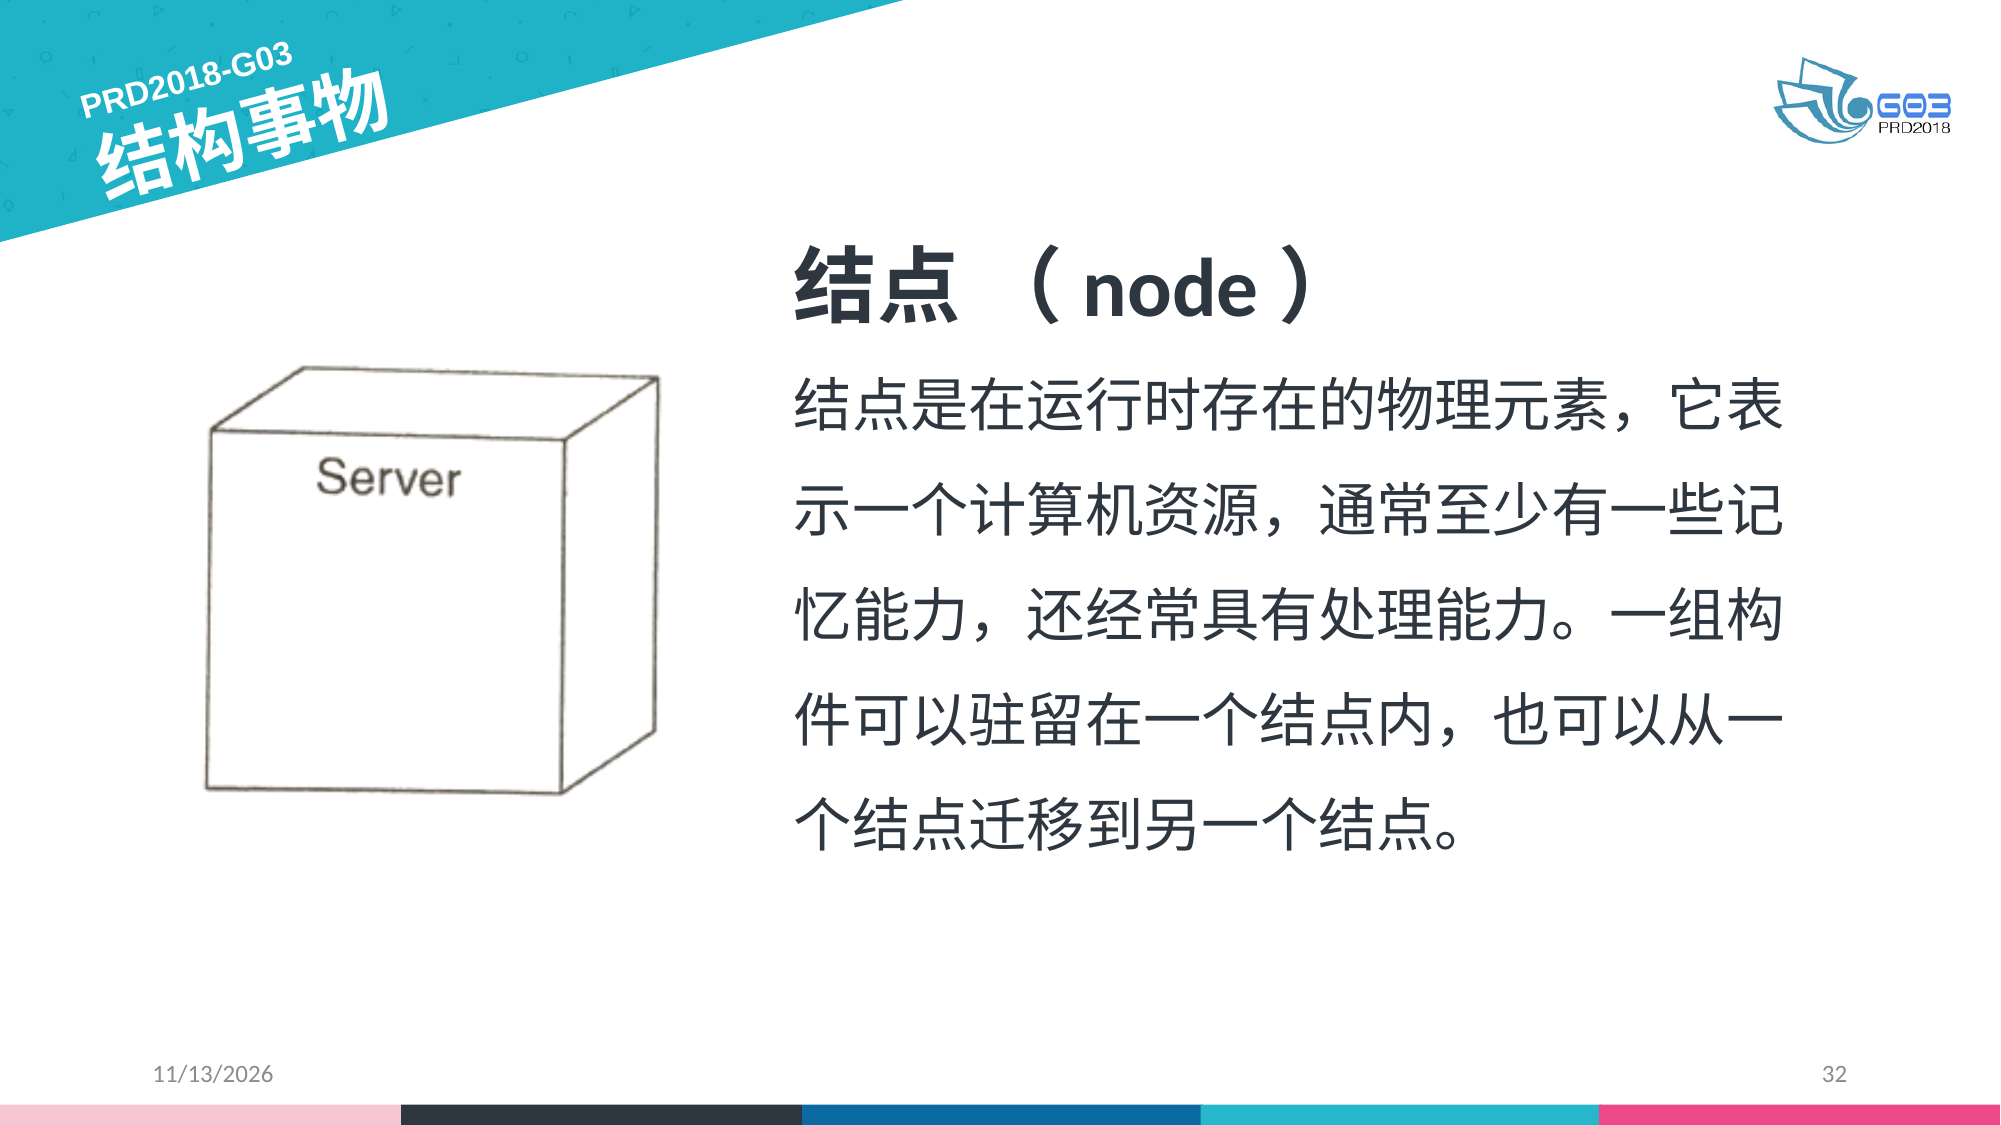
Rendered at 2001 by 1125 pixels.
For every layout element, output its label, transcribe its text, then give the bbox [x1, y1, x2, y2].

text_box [0, 1104, 2000, 1125]
slide_number 32 [1412, 1042, 1863, 1103]
text_box [379, 0, 904, 131]
picture [1758, 2, 1967, 210]
text_box PRD2018-G03 结构事物 [59, 0, 416, 225]
text_box [0, 0, 367, 243]
text_box 结点 （node） 结点是在运行时存在的物理元素，它表示一个计算机资源，通常至少有一些记忆能力，还经常具有处理能力。一组构件可以驻留在一个结点内，也可以从一个结点迁移到另一个结点。 [779, 176, 1846, 866]
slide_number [137, 1042, 588, 1103]
picture [163, 321, 712, 838]
